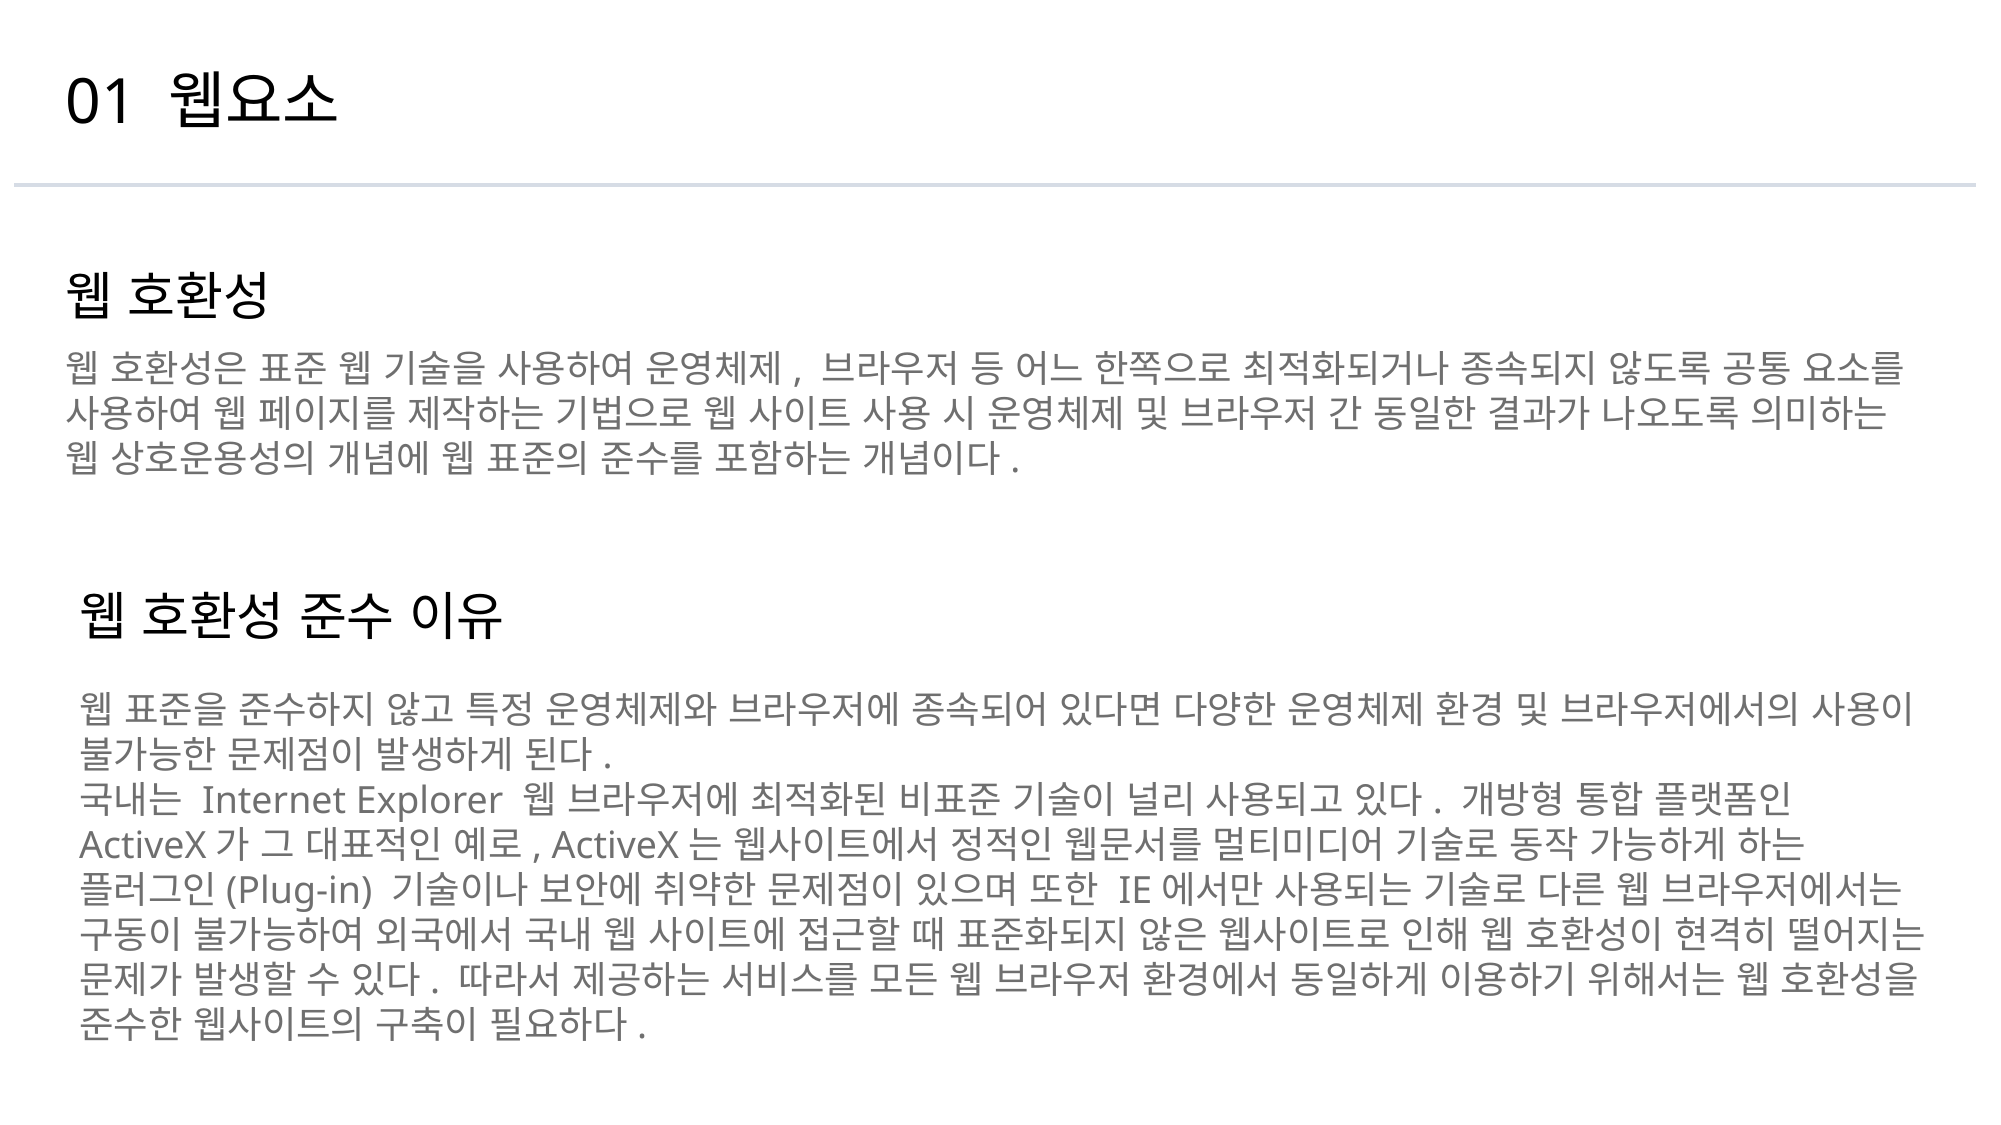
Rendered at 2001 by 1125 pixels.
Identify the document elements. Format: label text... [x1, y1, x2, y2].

text_box 웹 호환성은 표준 웹 기술을 사용하여 운영체제, 브라우저 등 어느 한쪽으로 최적화되거나 종속되지 않도록 공통 요소를 사용하여 웹 페이지를 제작하는 기법으로 웹 사이트 사용 시 운영체제 및 브라우저 간 동일한 결과가 나오도록 의미하는 웹 상호운용성의 개념에 웹 표준의 준수를 포함하는 개념이다. [50, 338, 1931, 488]
text_box 01 웹요소 [50, 54, 1158, 144]
text_box 웹 호환성 준수 이유 [64, 576, 1172, 654]
text_box 웹 호환성 [50, 256, 1158, 334]
text_box 웹 표준을 준수하지 않고 특정 운영체제와 브라우저에 종속되어 있다면 다양한 운영체제 환경 및 브라우저에서의 사용이 불가능한 문제점이 발생하게 된다. 국내는 Internet Explorer 웹 브라우저에 최적화된 비표준 기술이 널리 사용되고 있다. 개방형 통합 플랫폼인 ActiveX가 그 대표적인 예로, ActiveX는 웹사이트에서 정적인 웹문서를 멀티미디어 기술로 동작 가능하게 하는 플러그인(Plug-in) 기술이나 보안에 취약한 문제점이 있으며 또한 IE에서만 사용되는 기술로 다른 웹 브라우저에서는 구동이 불가능하여 외국에서 국내 웹 사이트에 접근할 때 표준화되지 않은 웹사이트로 인해 웹 호환성이 현격히 떨어지는 문제가 발생할 수 있다. 따라서 제공하는 서비스를 모든 웹 브라우저 환경에서 동일하게 이용하기 위해서는 웹 호환성을 준수한 웹사이트의 구축이 필요하다. [64, 679, 1945, 1054]
